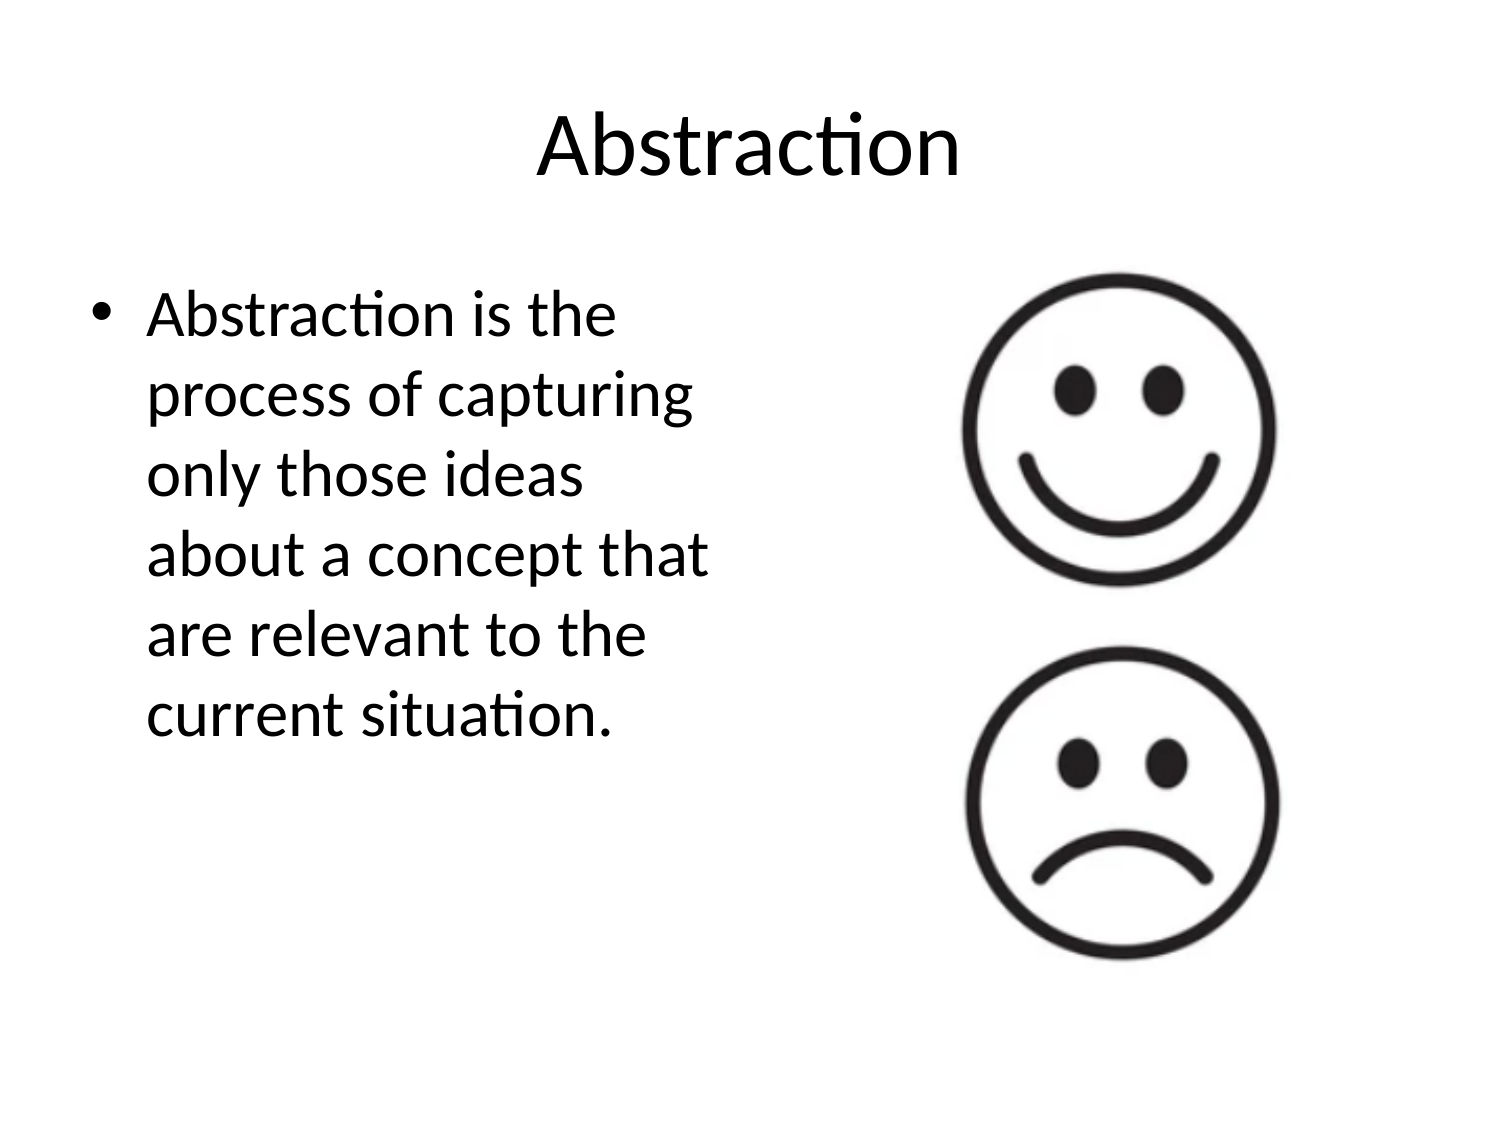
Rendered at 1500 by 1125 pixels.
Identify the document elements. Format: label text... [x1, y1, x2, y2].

list Abstraction is the process of capturing only those ideas about a concept that are relevant to the current situation. [75, 262, 749, 1005]
picture [955, 633, 1290, 978]
picture [953, 262, 1290, 605]
title Abstraction [75, 45, 1425, 233]
